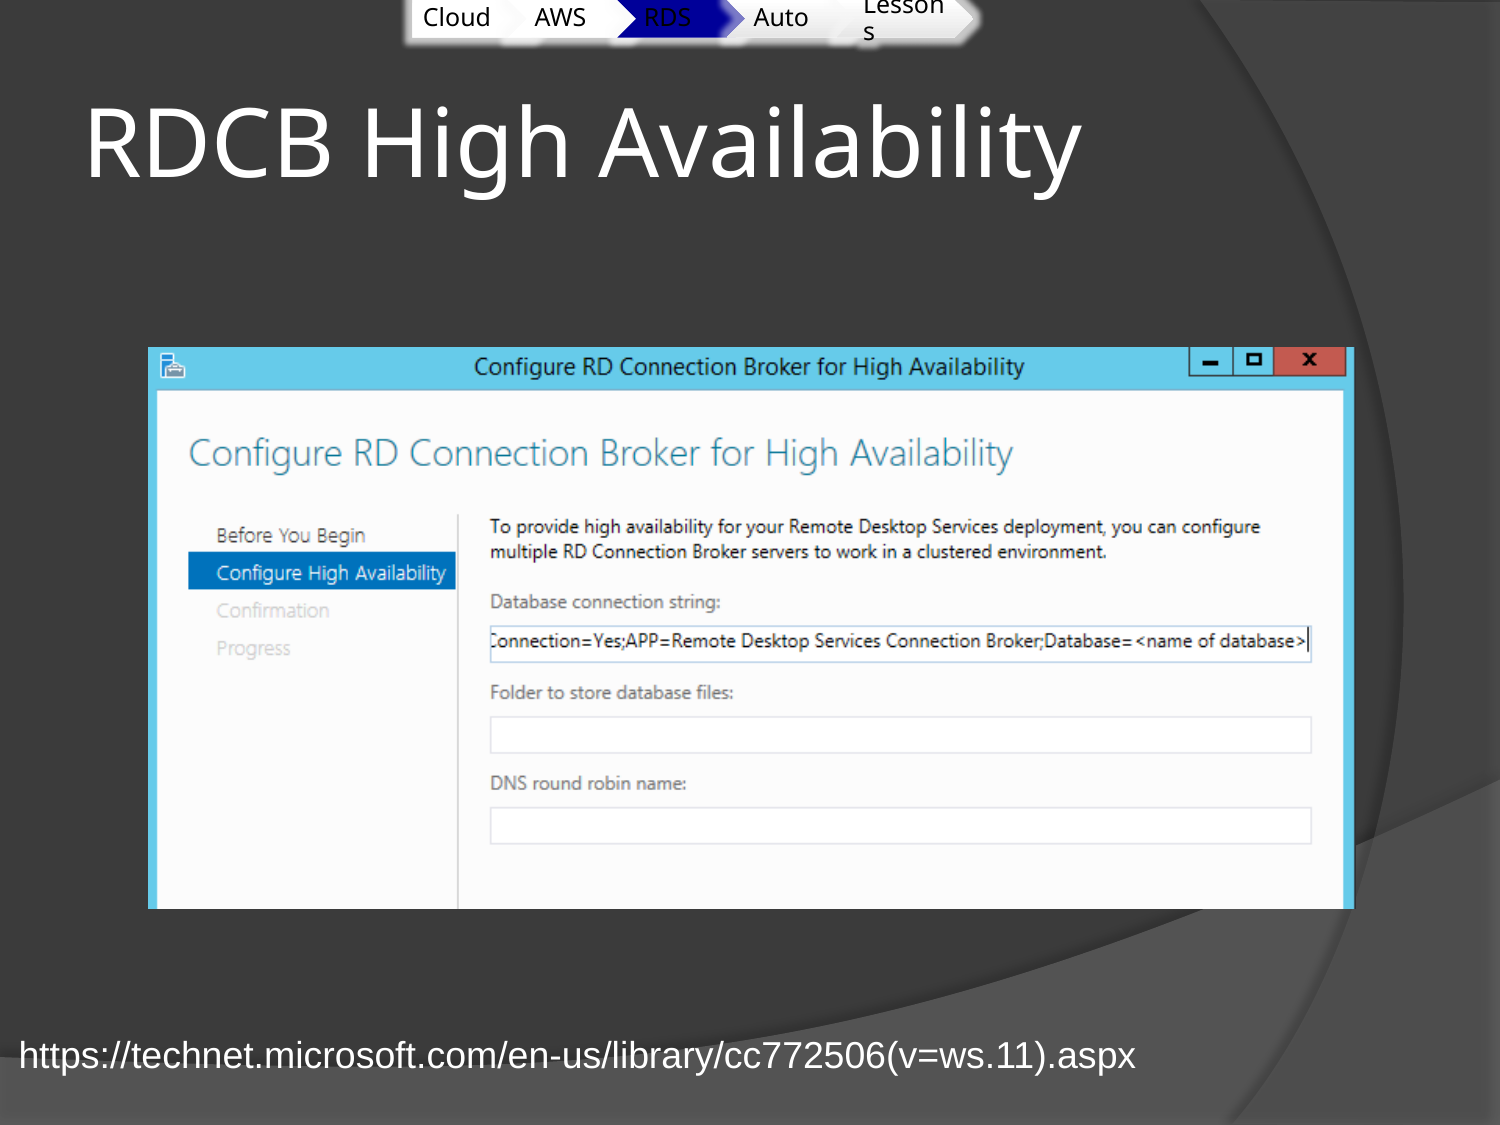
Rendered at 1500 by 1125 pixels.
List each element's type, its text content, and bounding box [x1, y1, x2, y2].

text_box https://technet.microsoft.com/en-us/library/cc772506(v=ws.11).aspx [3, 1024, 1500, 1084]
title RDCB High Availability [75, 45, 1300, 233]
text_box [412, 0, 988, 38]
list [147, 347, 1356, 910]
